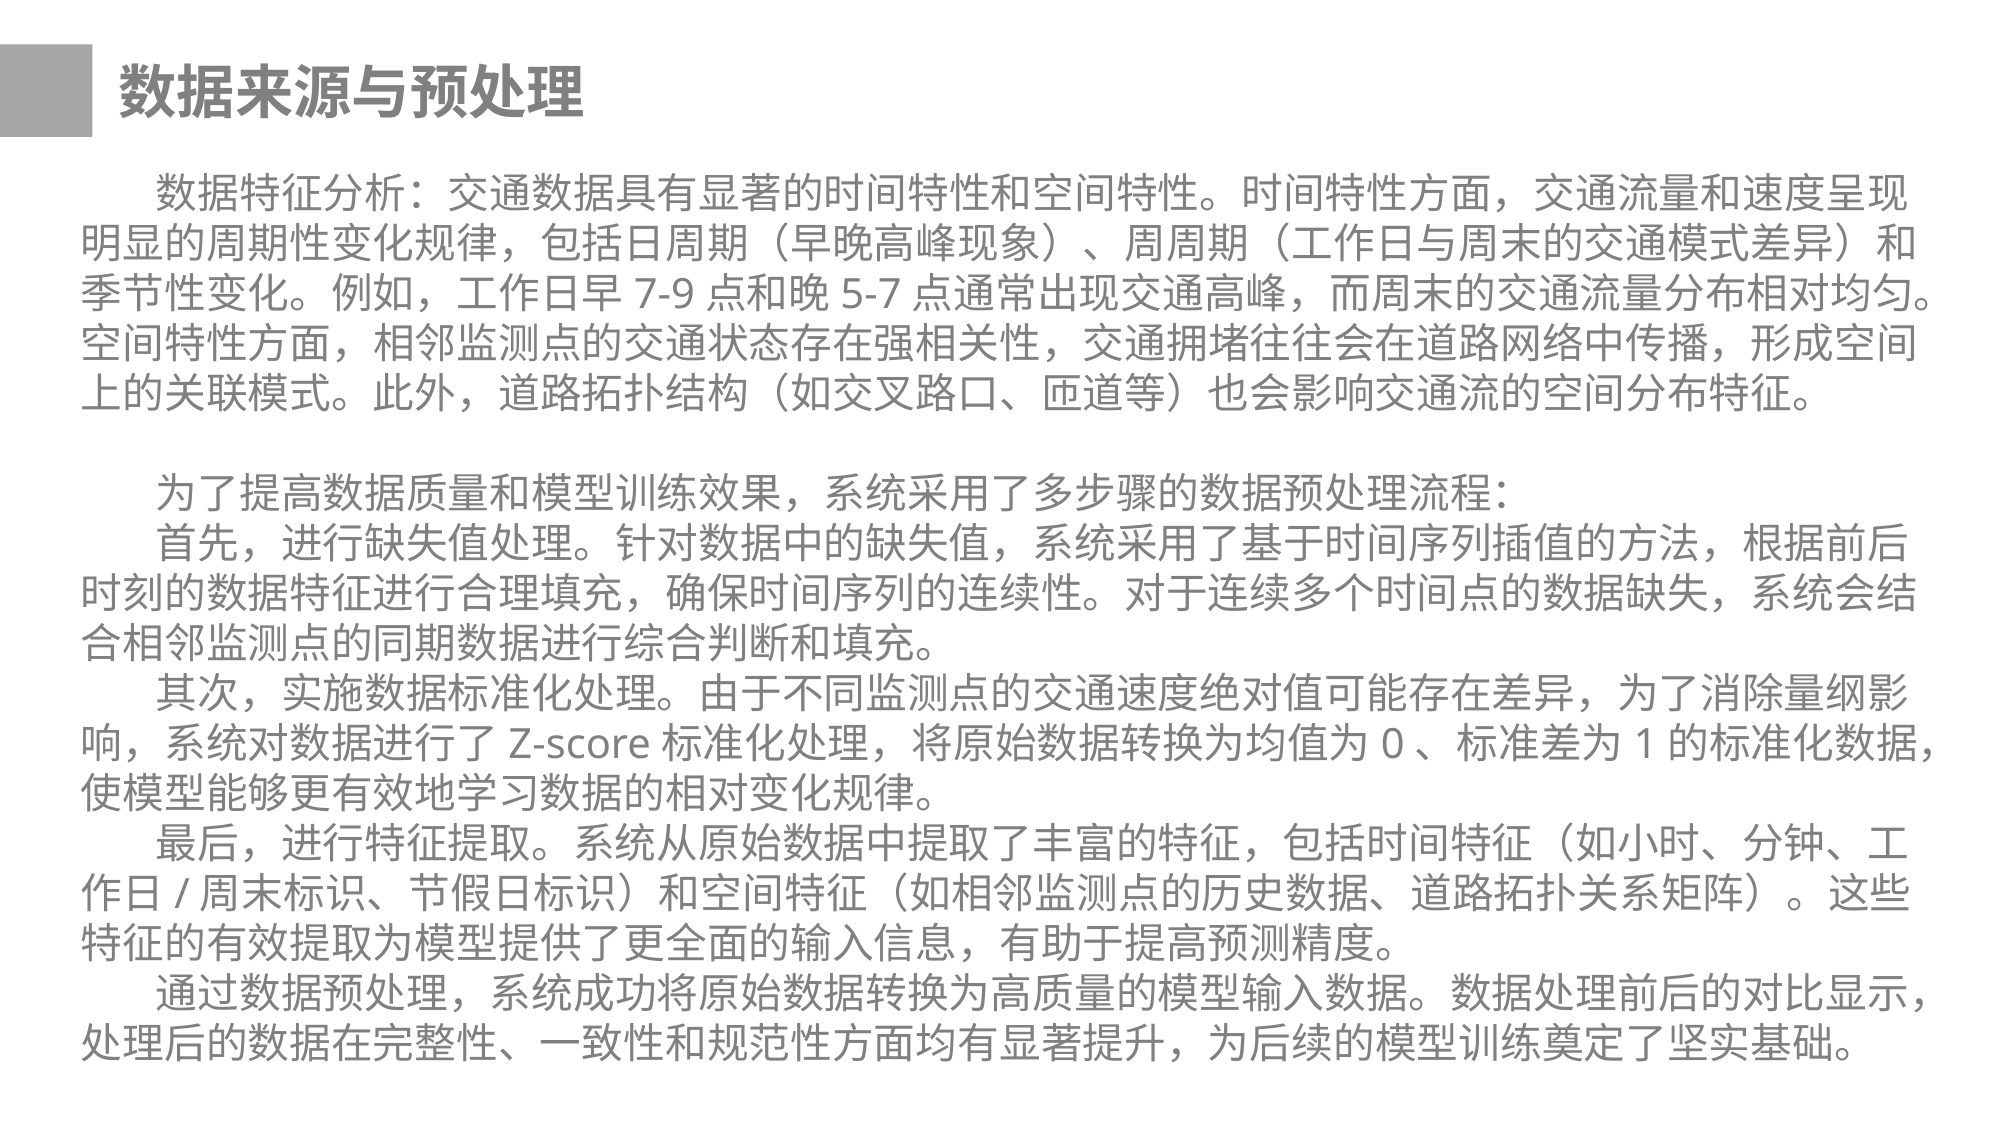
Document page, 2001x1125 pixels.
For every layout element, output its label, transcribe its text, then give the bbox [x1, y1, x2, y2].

text_box 数据特征分析：交通数据具有显著的时间特性和空间特性。时间特性方面，交通流量和速度呈现明显的周期性变化规律，包括日周期（早晚高峰现象）、周周期（工作日与周末的交通模式差异）和季节性变化。例如，工作日早7-9点和晚5-7点通常出现交通高峰，而周末的交通流量分布相对均匀。空间特性方面，相邻监测点的交通状态存在强相关性，交通拥堵往往会在道路网络中传播，形成空间上的关联模式。此外，道路拓扑结构（如交叉路口、匝道等）也会影响交通流的空间分布特征。 为了提高数据质量和模型训练效果，系统采用了多步骤的数据预处理流程： 首先，进行缺失值处理。针对数据中的缺失值，系统采用了基于时间序列插值的方法，根据前后时刻的数据特征进行合理填充，确保时间序列的连续性。对于连续多个时间点的数据缺失，系统会结合相邻监测点的同期数据进行综合判断和填充。 其次，实施数据标准化处理。由于不同监测点的交通速度绝对值可能存在差异，为了消除量纲影响，系统对数据进行了Z-score标准化处理，将原始数据转换为均值为0、标准差为1的标准化数据，使模型能够更有效地学习数据的相对变化规律。 最后，进行特征提取。系统从原始数据中提取了丰富的特征，包括时间特征（如小时、分钟、工作日/周末标识、节假日标识）和空间特征（如相邻监测点的历史数据、道路拓扑关系矩阵）。这些特征的有效提取为模型提供了更全面的输入信息，有助于提高预测精度。 通过数据预处理，系统成功将原始数据转换为高质量的模型输入数据。数据处理前后的对比显示，处理后的数据在完整性、一致性和规范性方面均有显著提升，为后续的模型训练奠定了坚实基础。 [66, 159, 1934, 1075]
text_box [0, 44, 612, 137]
